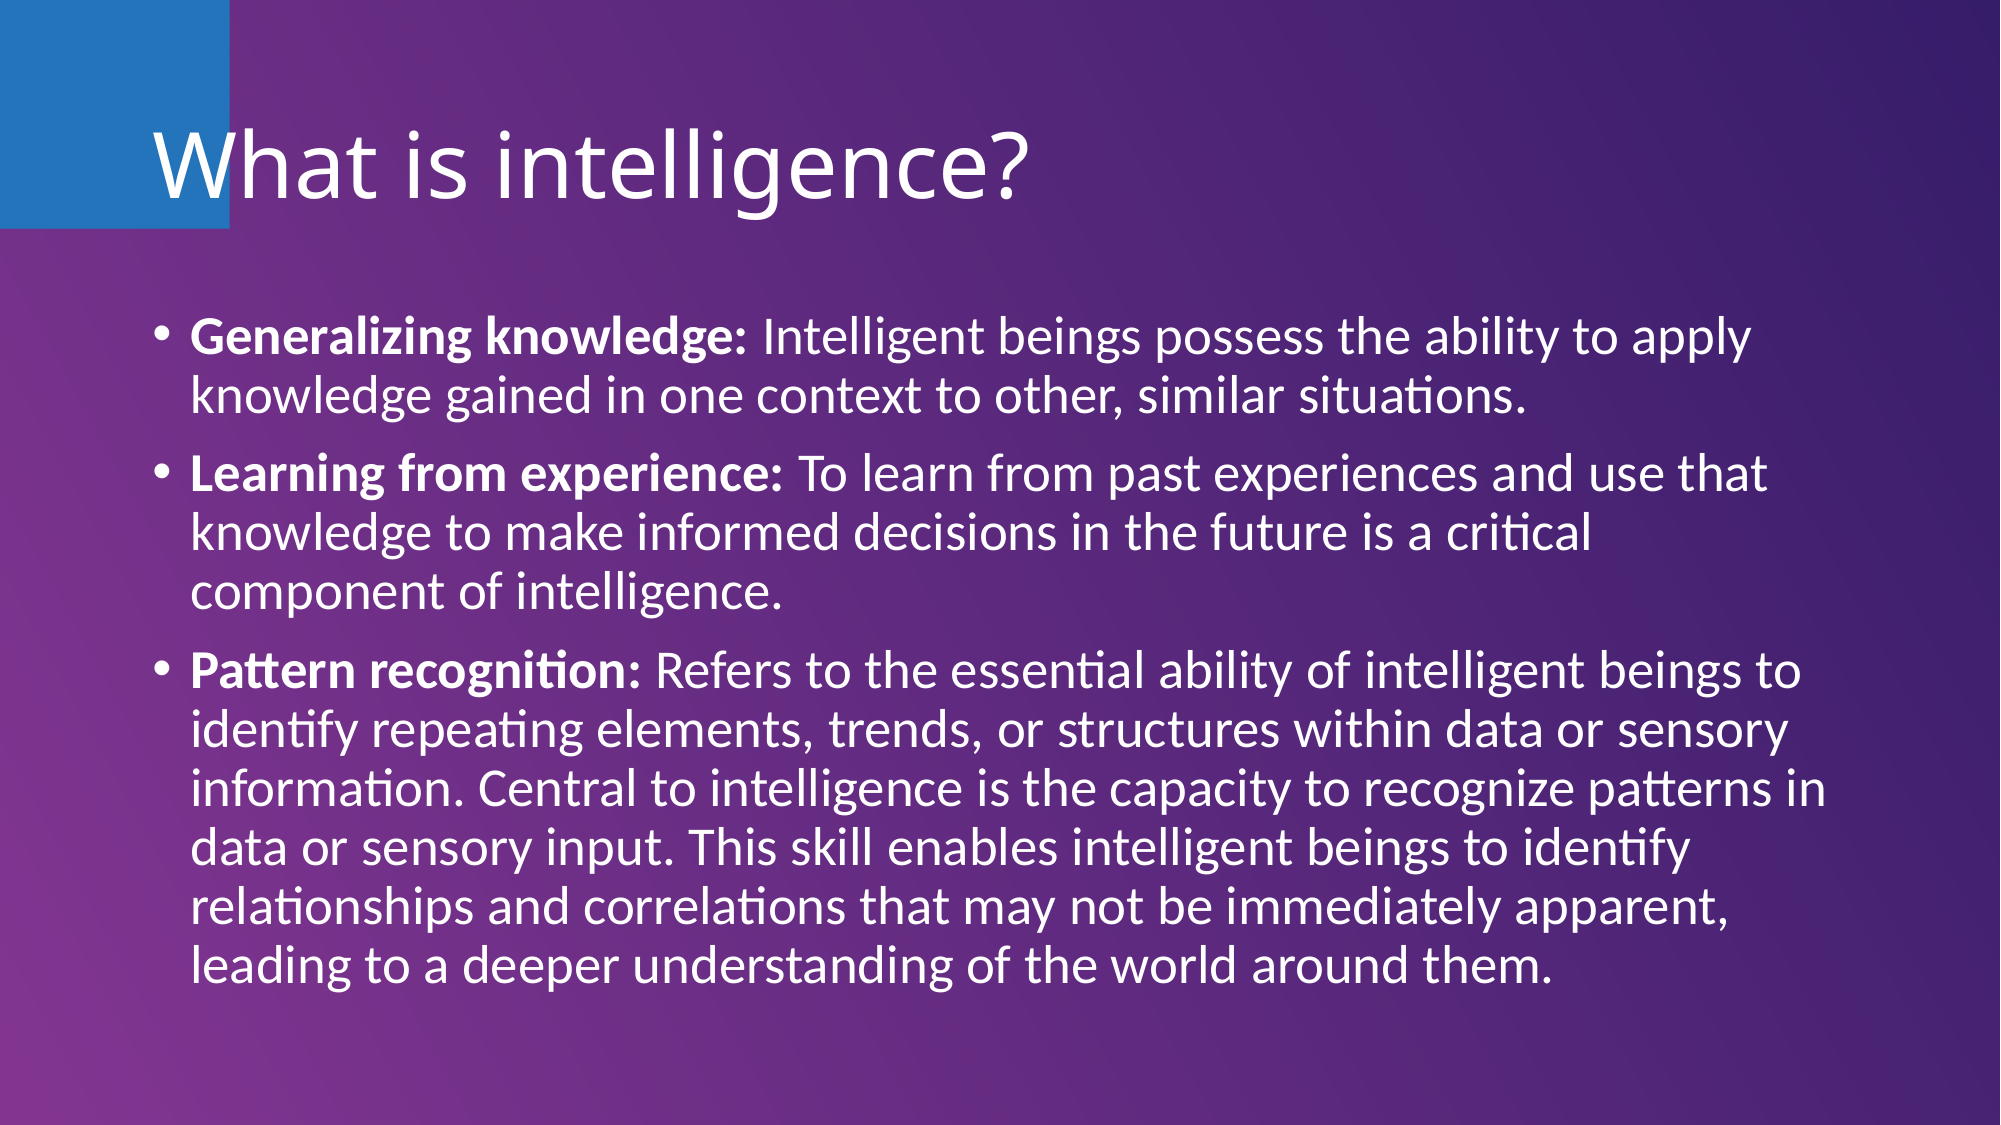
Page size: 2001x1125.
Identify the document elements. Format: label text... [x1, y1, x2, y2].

list Generalizing knowledge: Intelligent beings possess the ability to apply knowledge gained in one context to other, similar situations. Learning from experience: To learn from past experiences and use that knowledge to make informed decisions in the future is a critical component of intelligence. Pattern recognition: Refers to the essential ability of intelligent beings to identify repeating elements, trends, or structures within data or sensory information. Central to intelligence is the capacity to recognize patterns in data or sensory input. This skill enables intelligent beings to identify relationships and correlations that may not be immediately apparent, leading to a deeper understanding of the world around them. [137, 299, 1863, 1014]
picture [0, 0, 2000, 1125]
title What is intelligence? [137, 59, 1863, 278]
